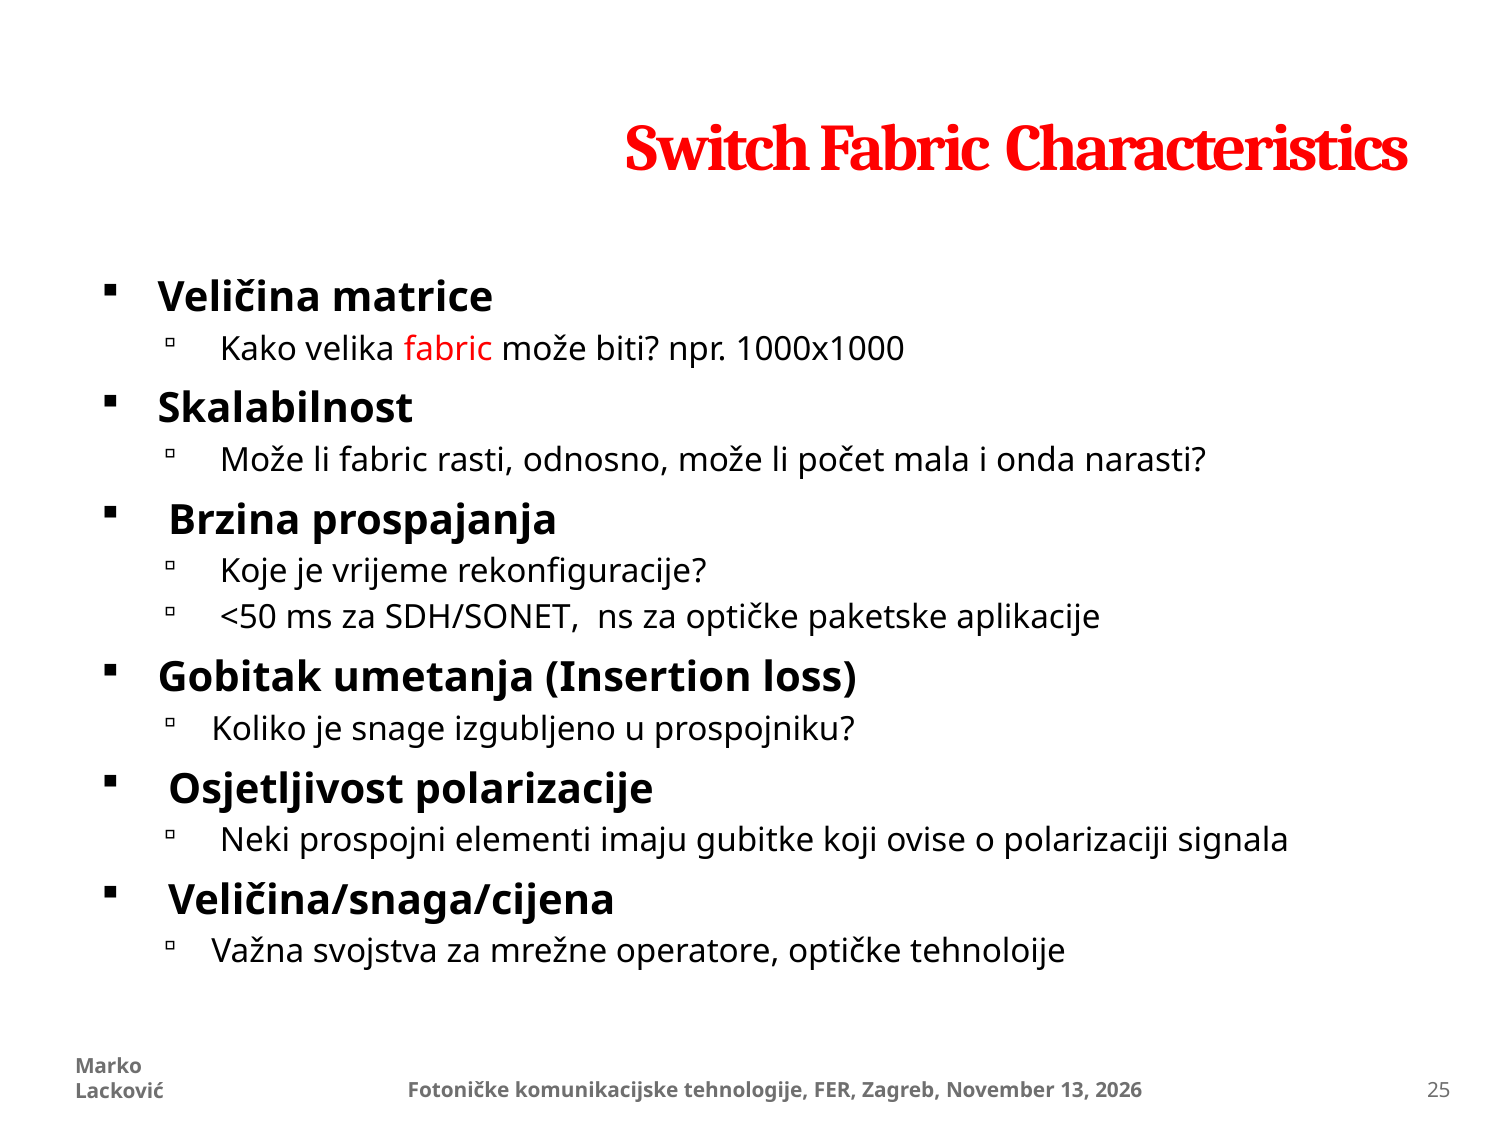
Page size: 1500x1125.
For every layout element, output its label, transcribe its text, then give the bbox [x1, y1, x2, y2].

title Switch Fabric Characteristics [75, 37, 1425, 250]
list Veličina matrice Kako velika fabric može biti? npr. 1000x1000 Skalabilnost Može li fabric rasti, odnosno, može li počet mala i onda narasti? Brzina prospajanja Koje je vrijeme rekonfiguracije? <50 ms za SDH/SONET, ns za optičke paketske aplikacije Gobitak umetanja (Insertion loss) Koliko je snage izgubljeno u prospojniku? Osjetljivost polarizacije Neki prospojni elementi imaju gubitke koji ovise o polarizaciji signala Veličina/snaga/cijena Važna svojstva za mrežne operatore, optičke tehnoloije [74, 262, 1426, 1013]
